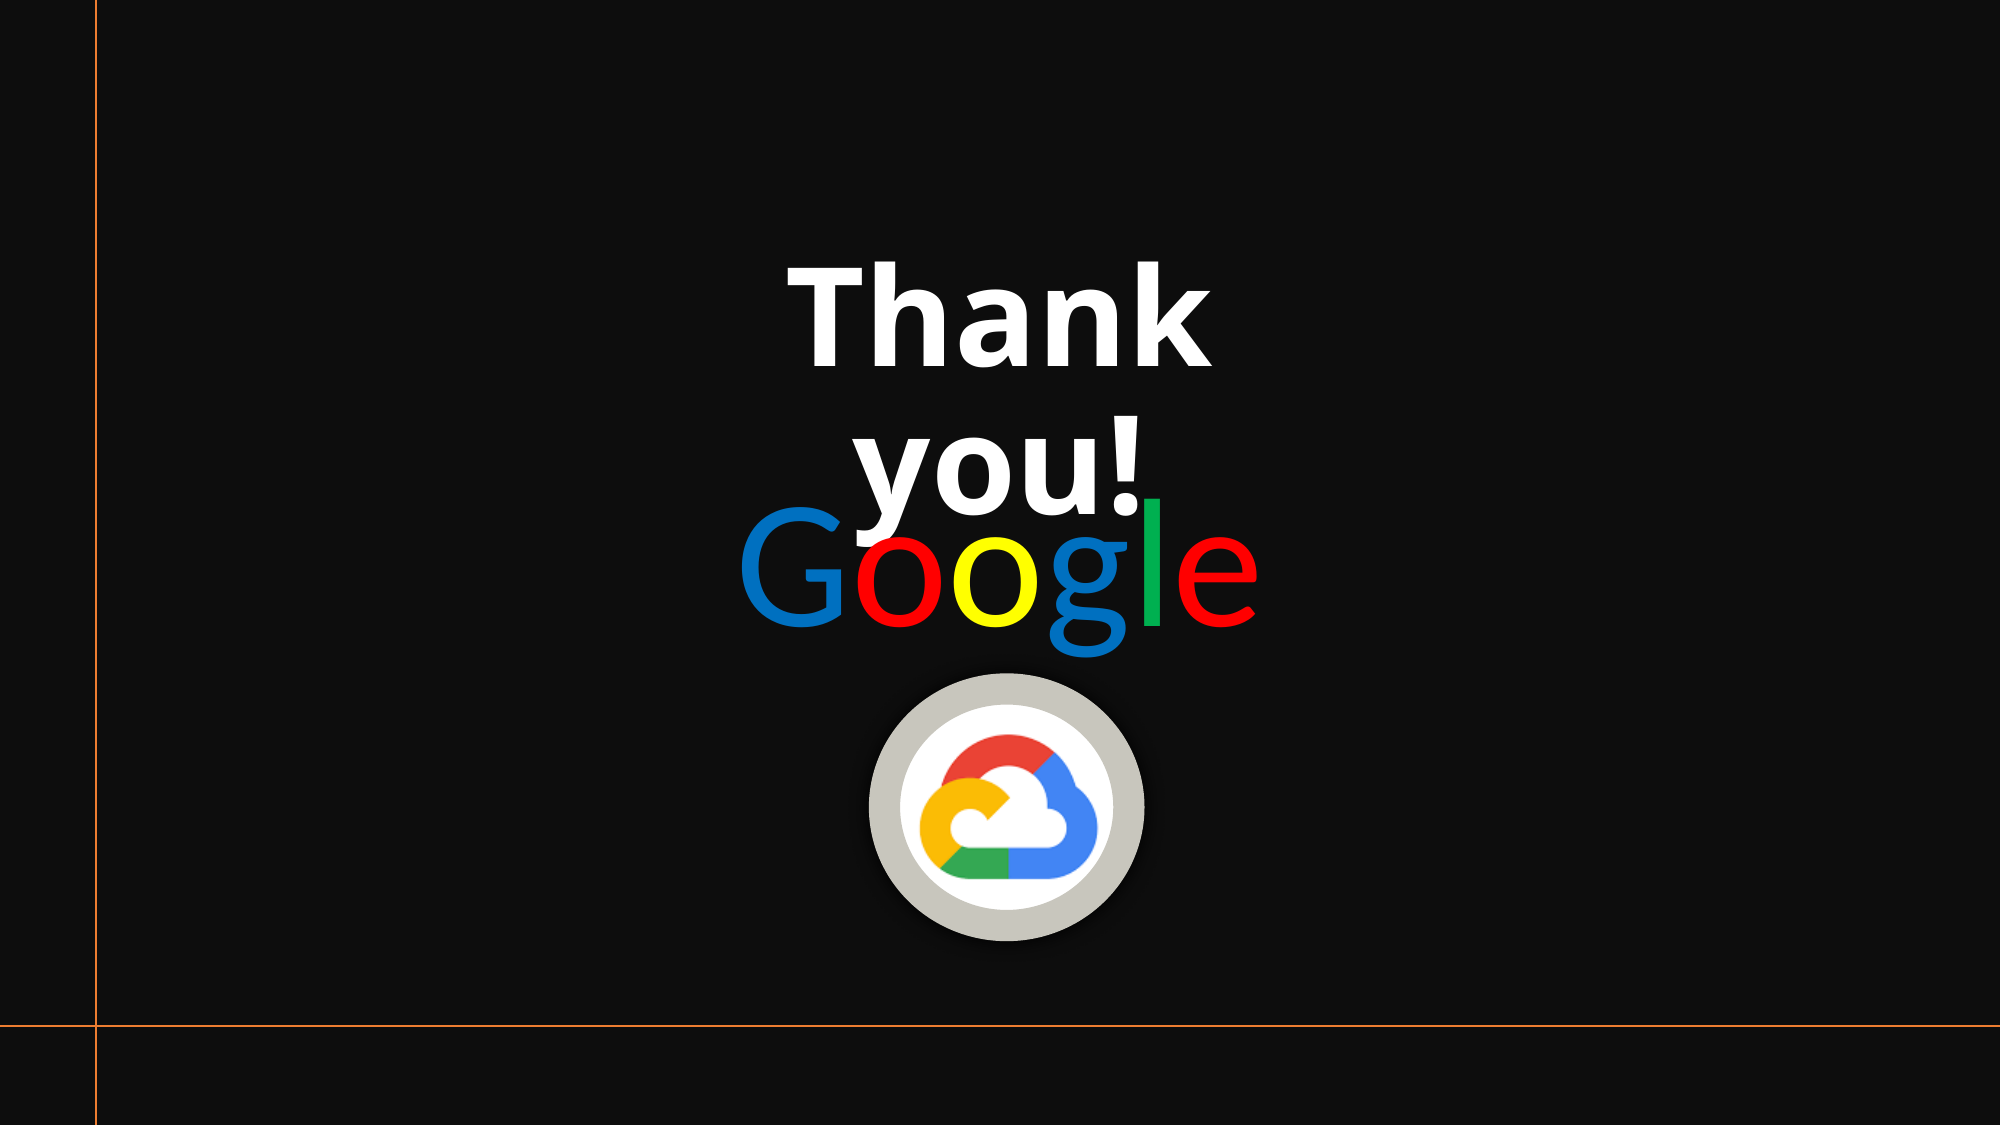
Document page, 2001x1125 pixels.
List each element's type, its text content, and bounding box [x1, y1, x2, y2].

text_box [0, 1027, 95, 1125]
text_box Google [674, 435, 1326, 671]
text_box [97, 0, 2000, 1025]
text_box [0, 0, 95, 1025]
text_box [97, 1027, 2000, 1125]
picture [884, 688, 1129, 926]
text_box Thank you! [676, 240, 1323, 435]
